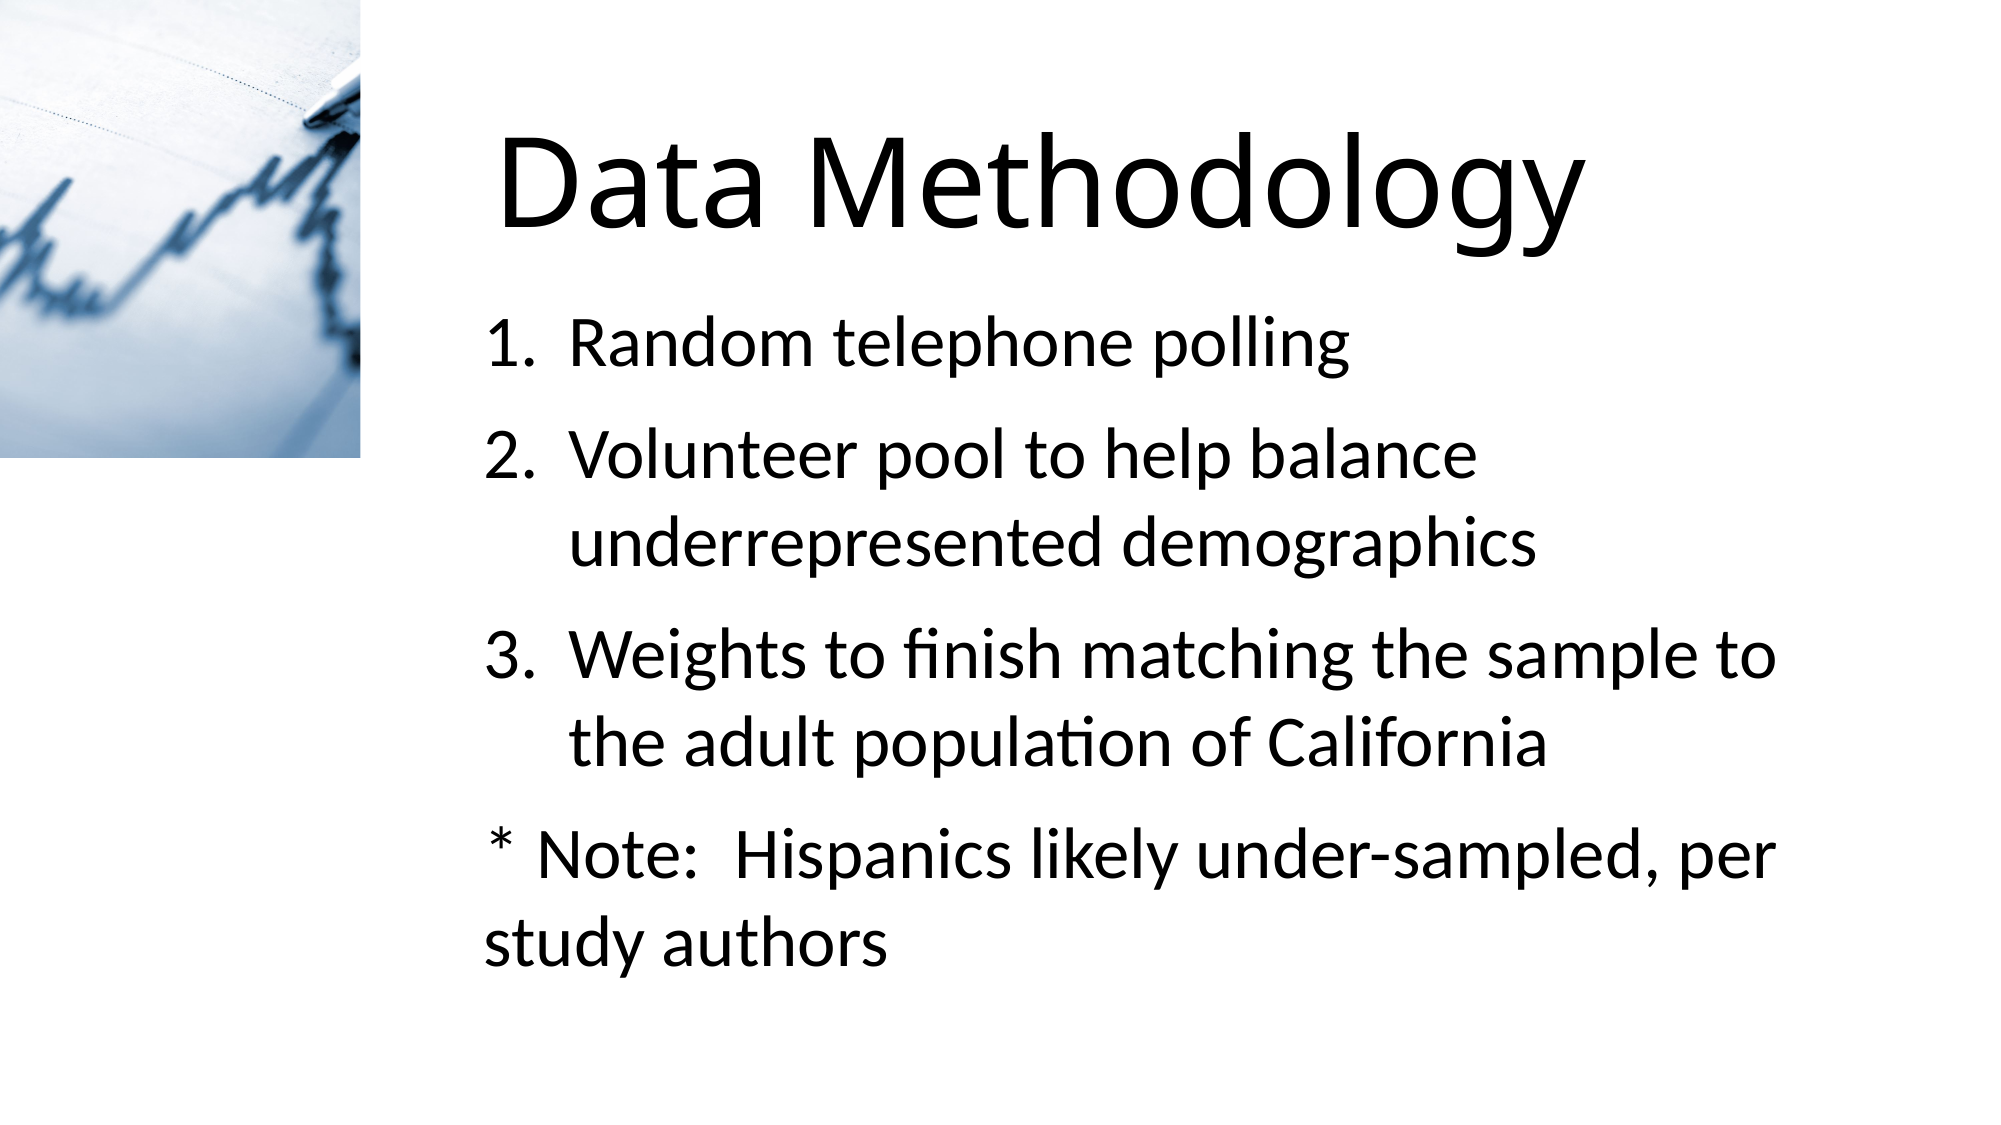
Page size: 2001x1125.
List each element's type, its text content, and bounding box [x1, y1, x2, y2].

text_box Random telephone polling Volunteer pool to help balance underrepresented demographics Weights to finish matching the sample to the adult population of California * Note: Hispanics likely under-sampled, per study authors [468, 286, 1859, 1101]
picture [0, 0, 361, 458]
text_box Data Methodology [446, 94, 1825, 260]
